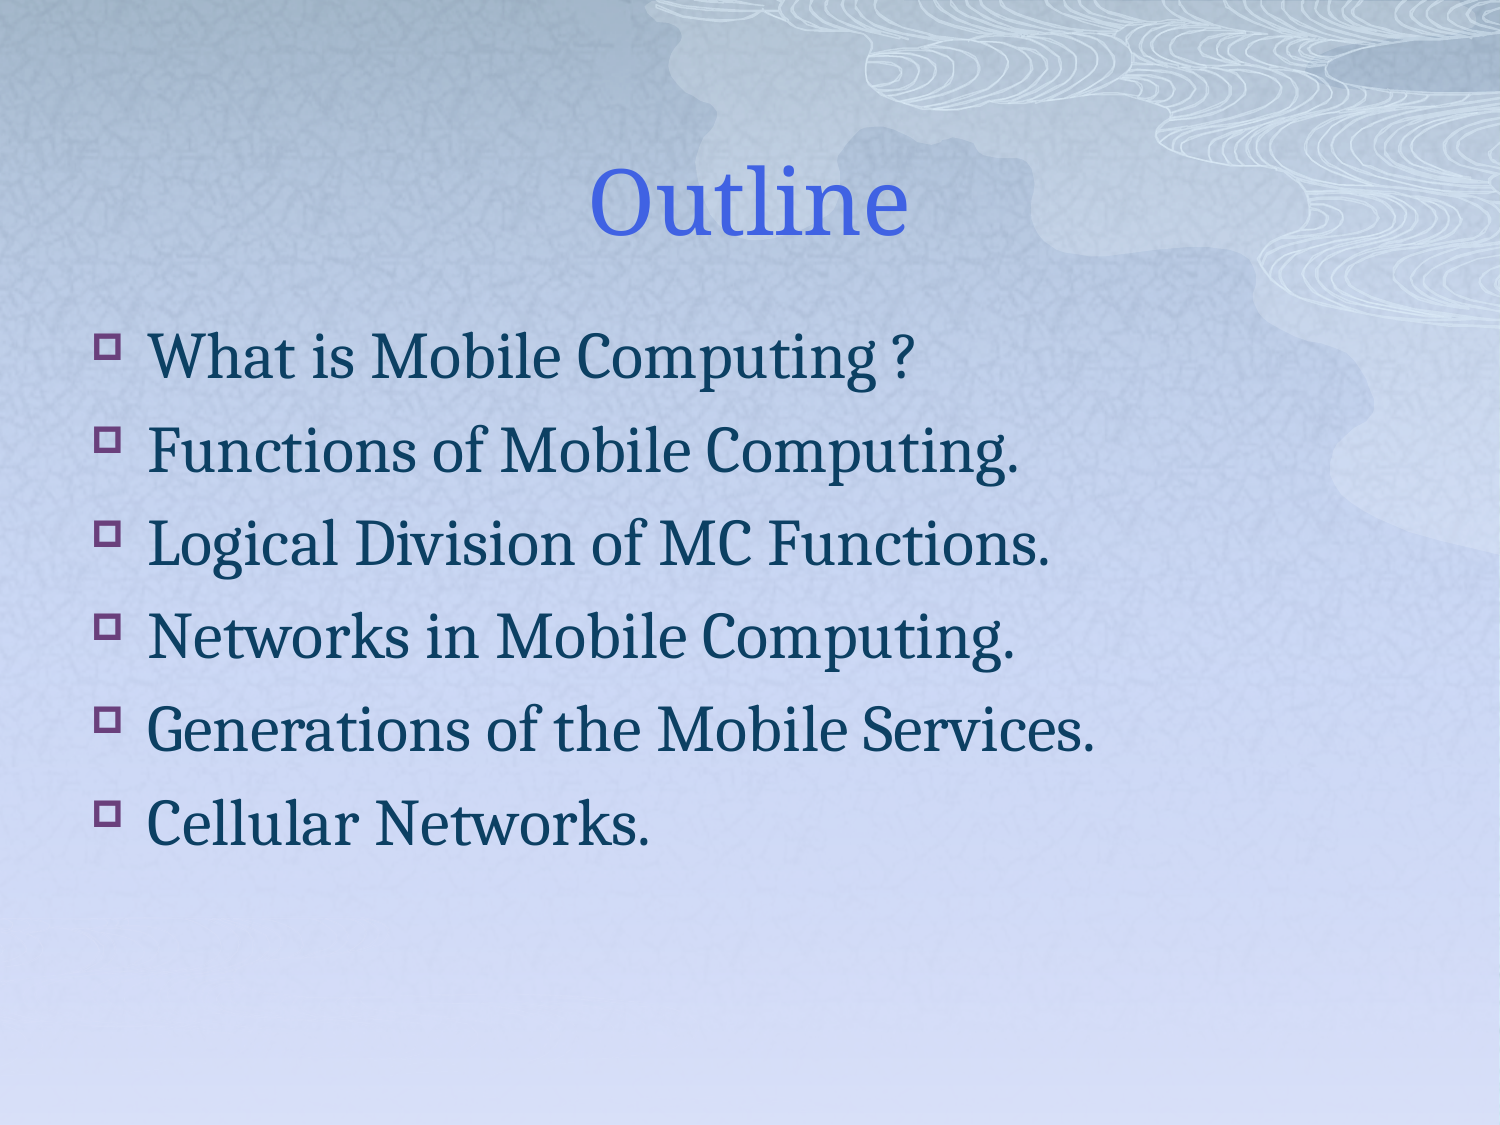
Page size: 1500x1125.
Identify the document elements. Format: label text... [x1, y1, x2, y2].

title Outline [75, 105, 1425, 293]
list What is Mobile Computing ? Functions of Mobile Computing. Logical Division of MC Functions. Networks in Mobile Computing. Generations of the Mobile Services. Cellular Networks. [76, 304, 1430, 1032]
